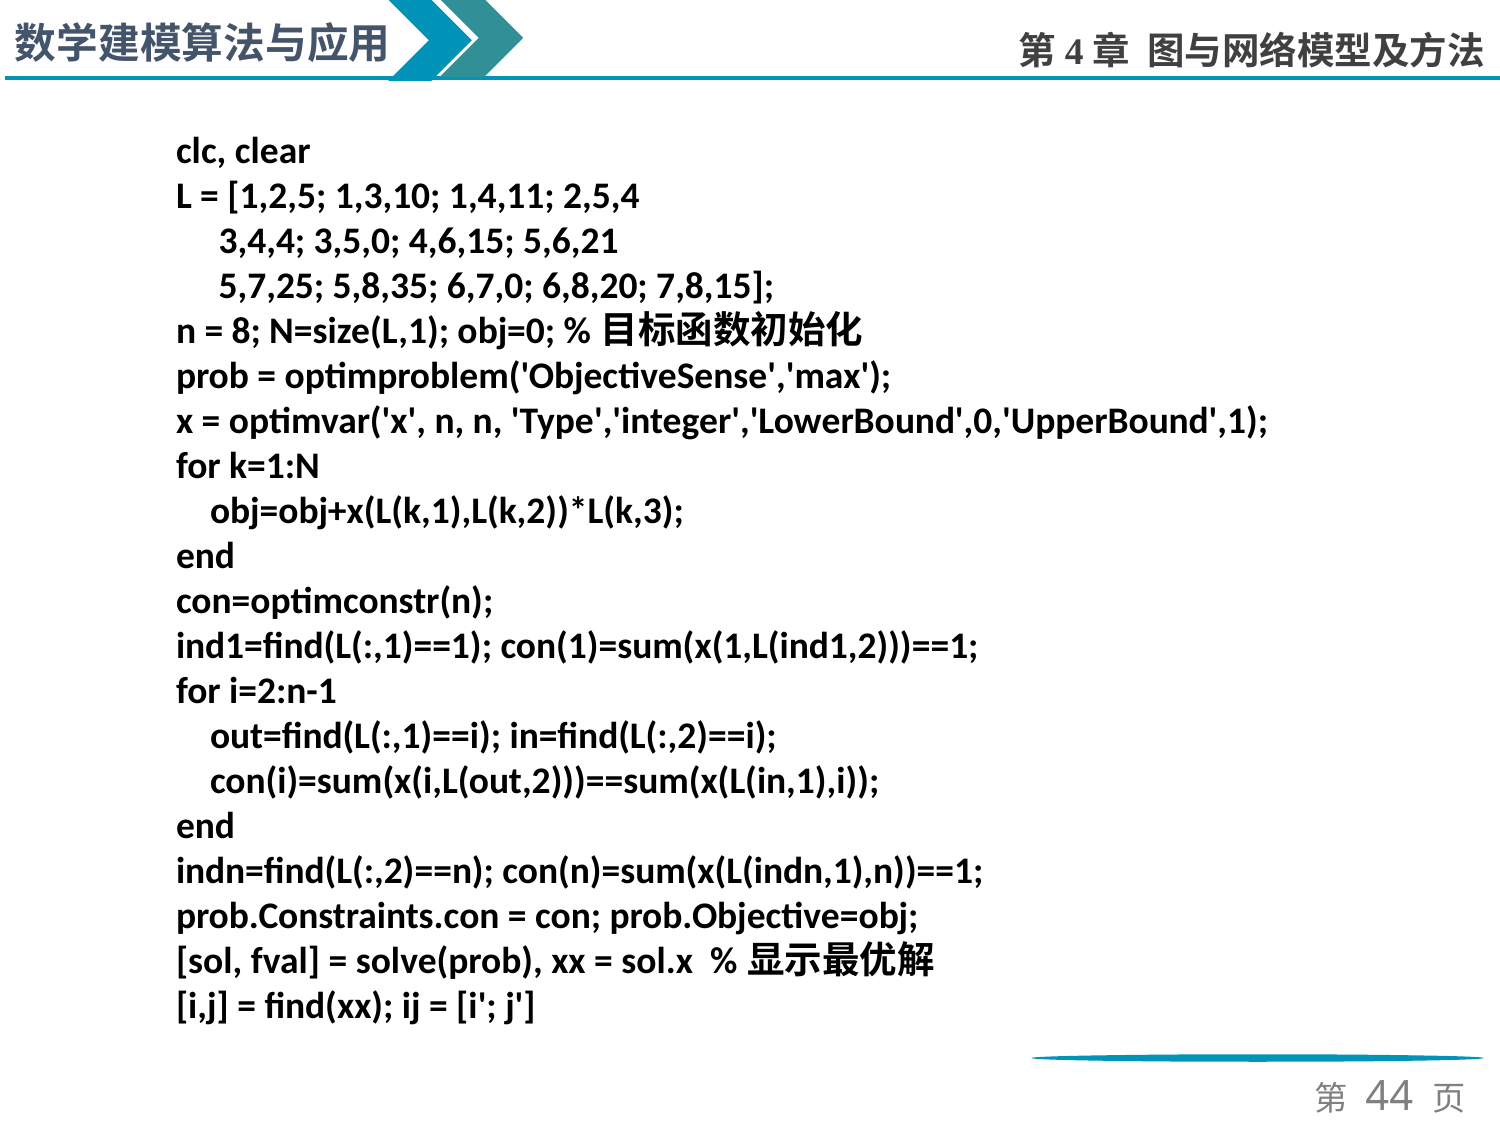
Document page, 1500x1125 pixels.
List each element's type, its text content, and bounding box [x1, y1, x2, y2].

text_box clc, clear L = [1,2,5; 1,3,10; 1,4,11; 2,5,4 3,4,4; 3,5,0; 4,6,15; 5,6,21 5,7,25; 5,8,35; 6,7,0; 6,8,20; 7,8,15]; n = 8; N=size(L,1); obj=0; %目标函数初始化 prob = optimproblem('ObjectiveSense','max'); x = optimvar('x', n, n, 'Type','integer','LowerBound',0,'UpperBound',1); for k=1:N obj=obj+x(L(k,1),L(k,2))*L(k,3); end con=optimconstr(n); ind1=find(L(:,1)==1); con(1)=sum(x(1,L(ind1,2)))==1; for i=2:n-1 out=find(L(:,1)==i); in=find(L(:,2)==i); con(i)=sum(x(i,L(out,2)))==sum(x(L(in,1),i)); end indn=find(L(:,2)==n); con(n)=sum(x(L(indn,1),n))==1; prob.Constraints.con = con; prob.Objective=obj; [sol, fval] = solve(prob), xx = sol.x %显示最优解 [i,j] = find(xx); ij = [i'; j'] [161, 118, 1377, 1034]
